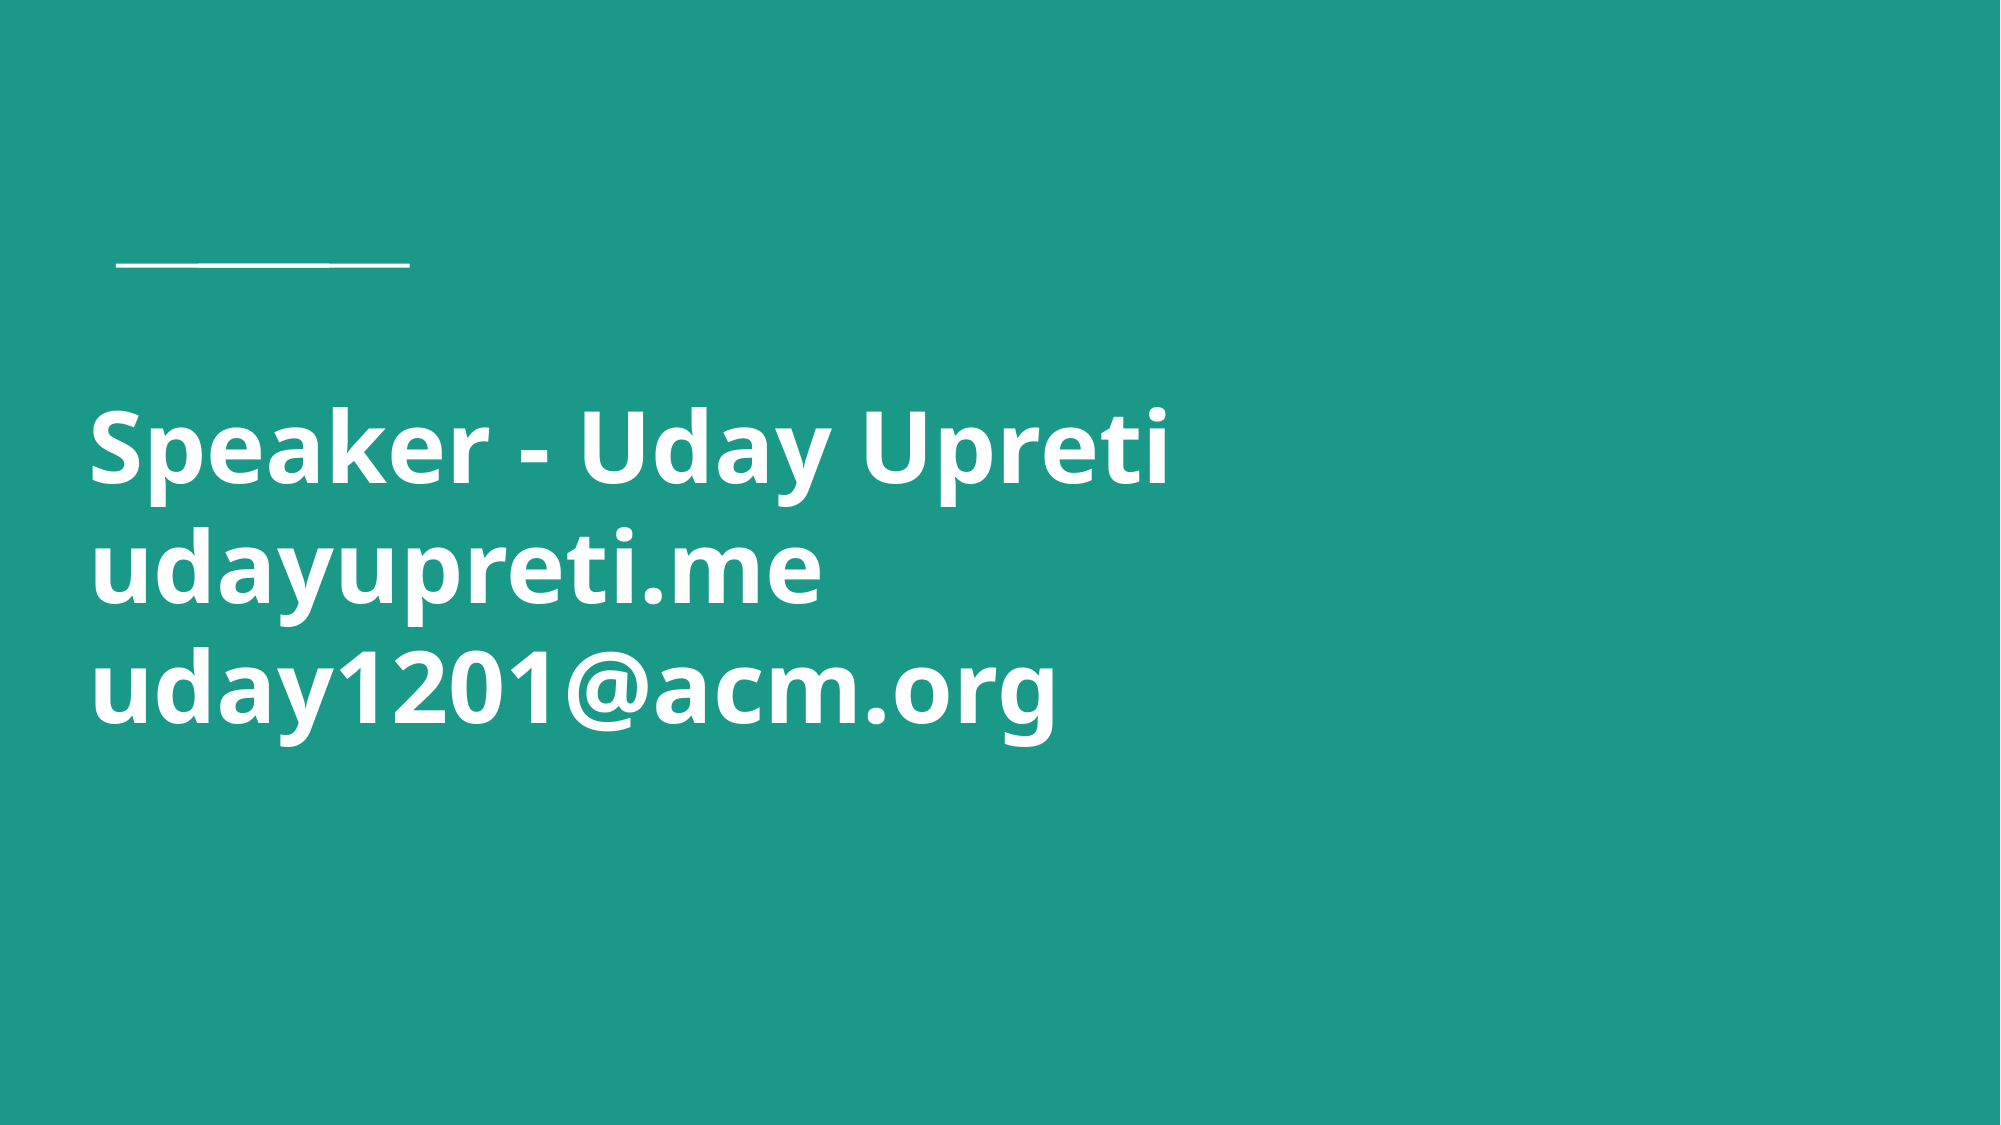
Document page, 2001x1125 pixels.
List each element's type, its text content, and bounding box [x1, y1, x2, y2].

title Speaker - Uday Upreti udayupreti.me uday1201@acm.org [68, 363, 1932, 799]
